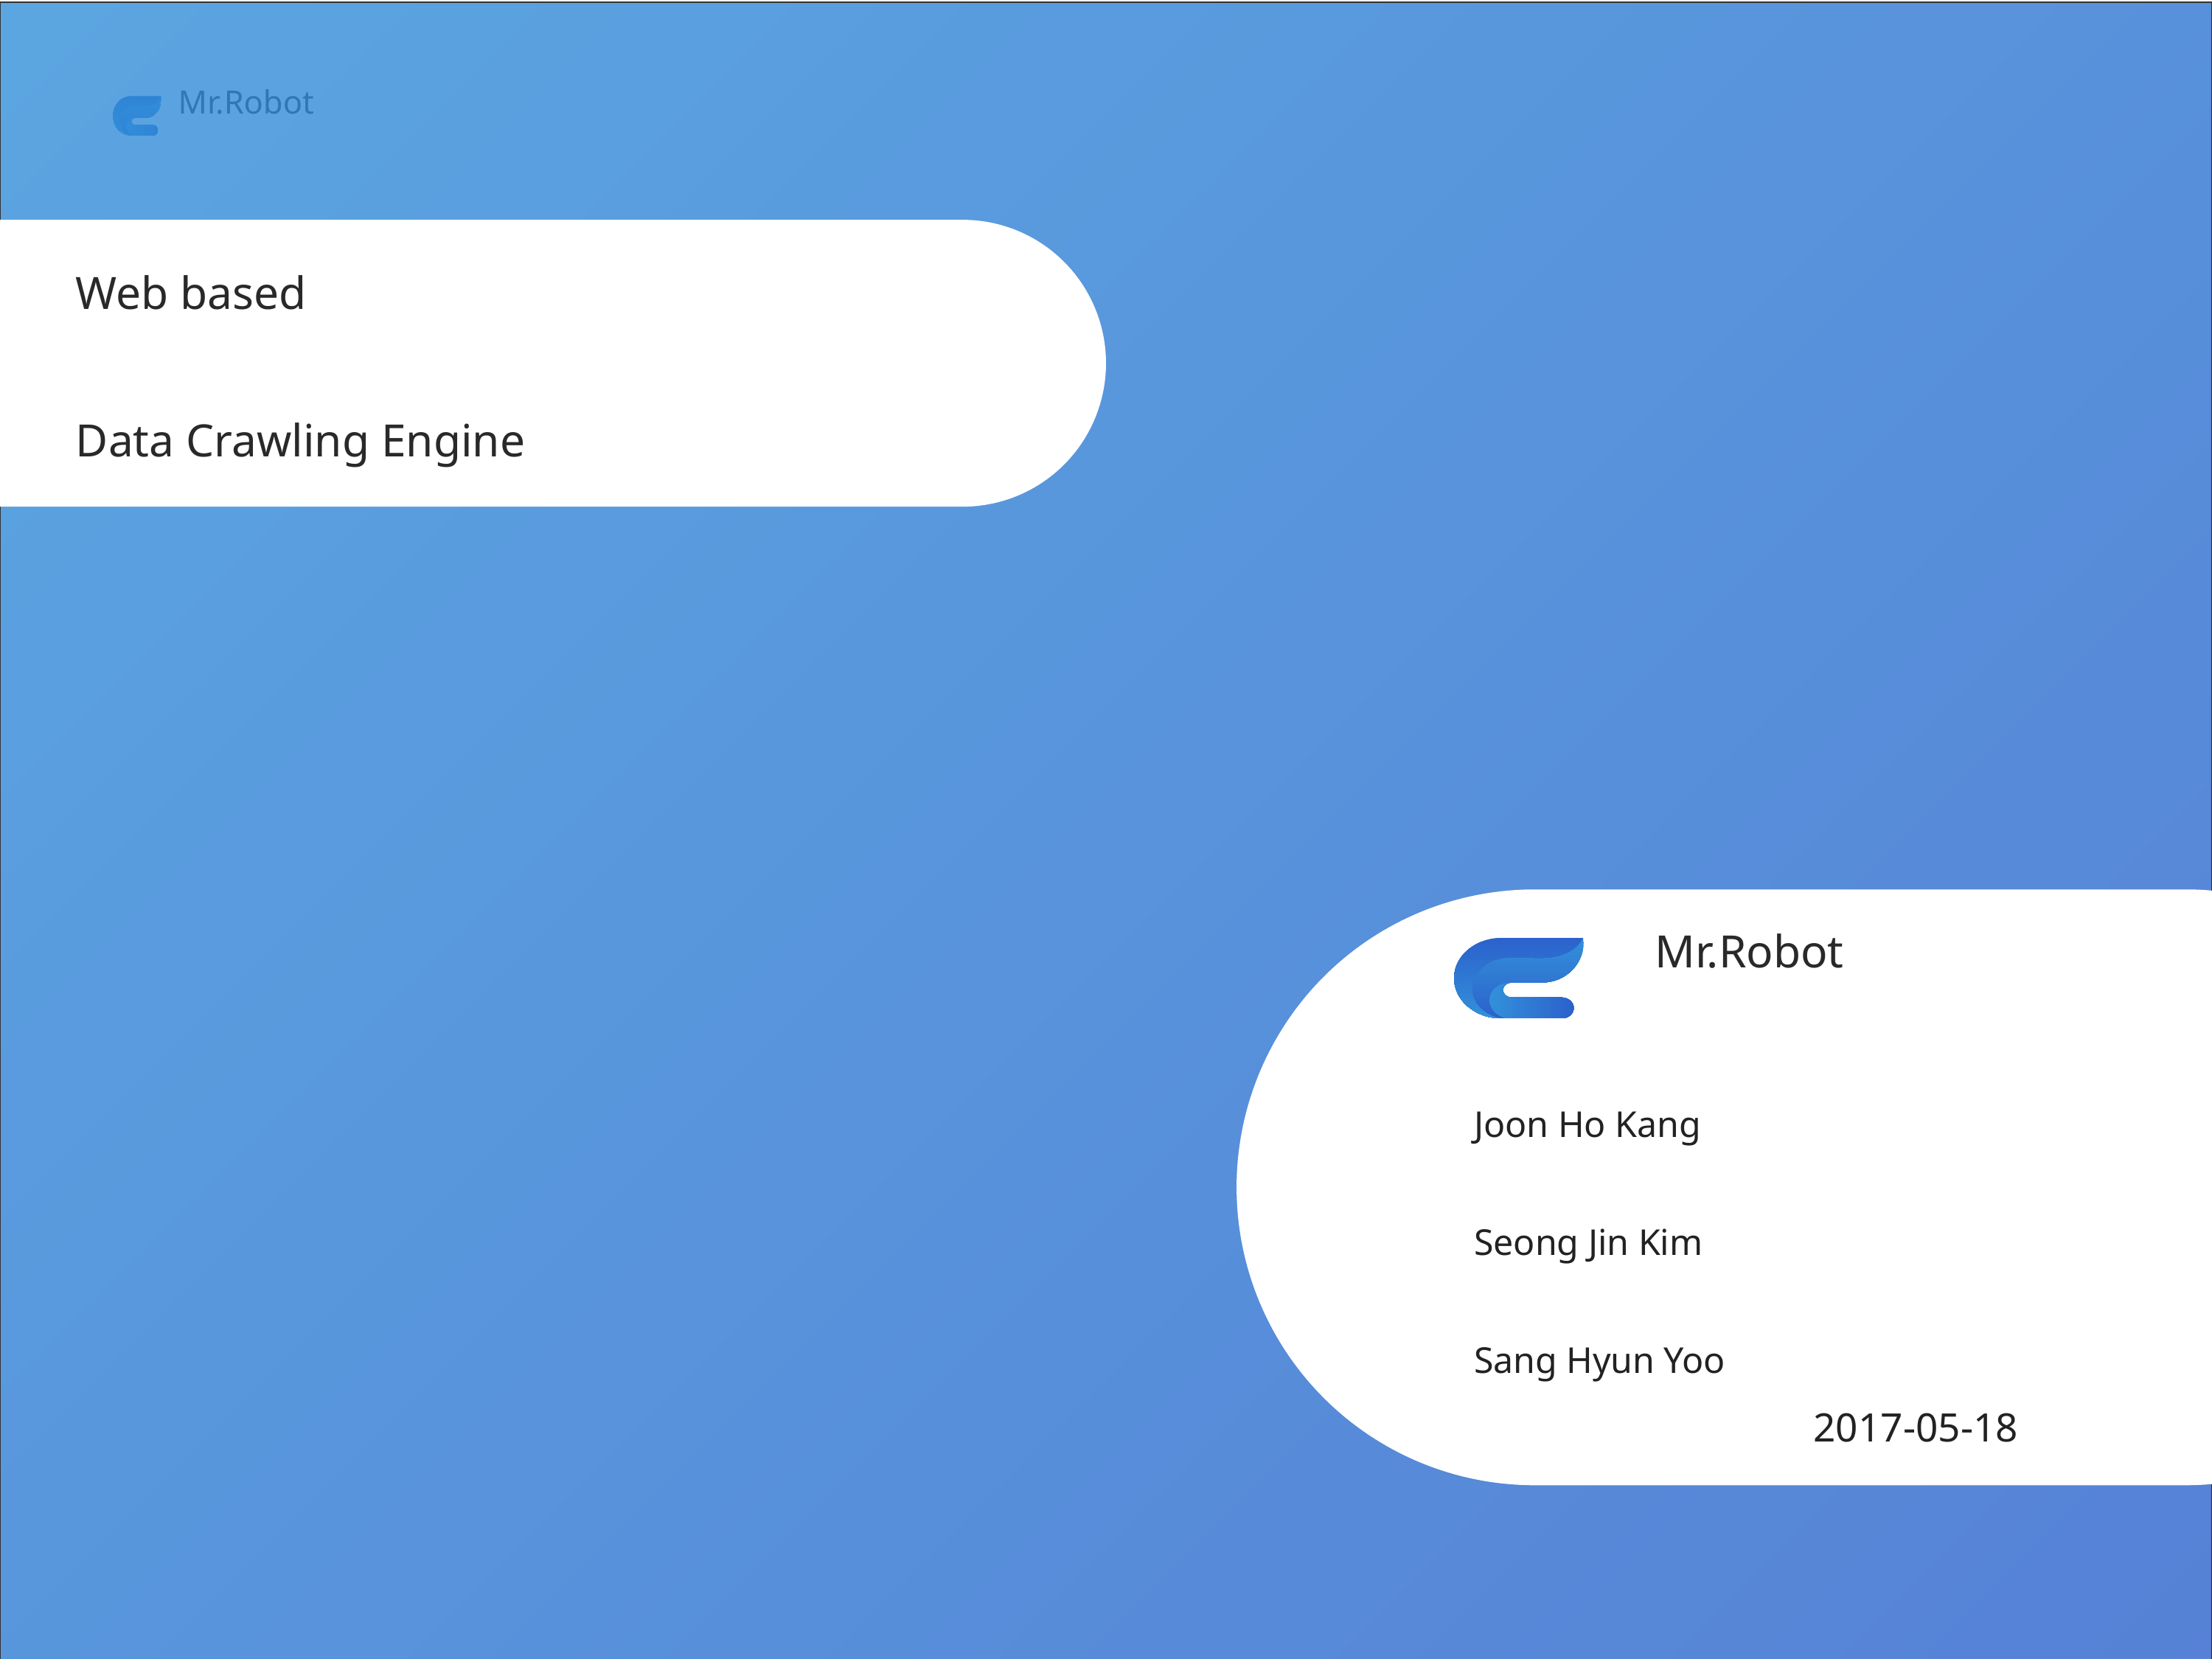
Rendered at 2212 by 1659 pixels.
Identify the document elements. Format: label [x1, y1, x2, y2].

text_box [1454, 938, 1584, 1019]
picture [0, 0, 2212, 1659]
